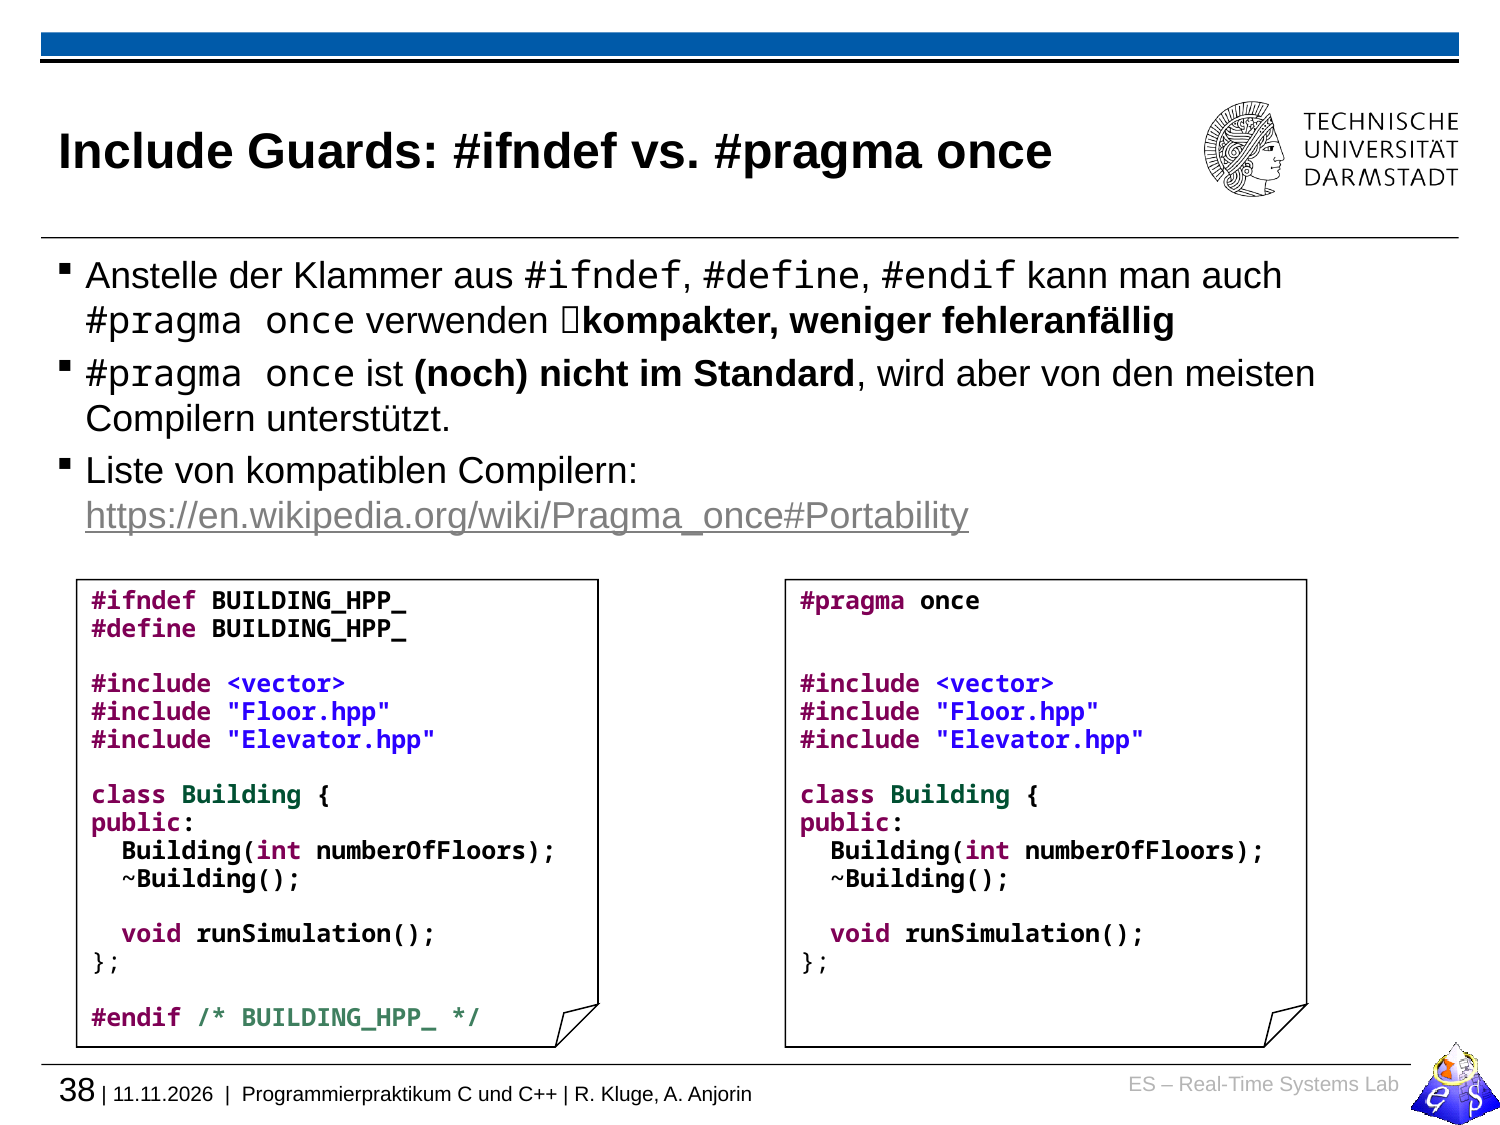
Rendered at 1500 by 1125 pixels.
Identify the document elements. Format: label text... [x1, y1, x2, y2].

text_box Verwendung wie ein normaler Funktionsaufruf [555, 1004, 597, 1046]
picture [1411, 1041, 1500, 1125]
list Anstelle der Klammer aus #ifndef, #define, #endif kann man auch #pragma once verwenden kompakter, weniger fehleranfällig #pragma once ist (noch) nicht im Standard, wird aber von den meisten Compilern unterstützt. Liste von kompatiblen Compilern: https://en.wikipedia.org/wiki/Pragma_once#Portability [41, 243, 1459, 1059]
title Include Guards: #ifndef vs. #pragma once [58, 80, 1187, 218]
text_box #ifndef BUILDING_HPP_ #define BUILDING_HPP_ #include <vector> #include "Floor.hpp" #include "Elevator.hpp" class Building { public: Building(int numberOfFloors); ~Building(); void runSimulation(); }; #endif /* BUILDING_HPP_ */ [76, 579, 598, 1047]
text_box #pragma once #include <vector> #include "Floor.hpp" #include "Elevator.hpp" class Building { public: Building(int numberOfFloors); ~Building(); void runSimulation(); }; [785, 579, 1307, 1047]
title Funktionszeiger: Syntax [1264, 1004, 1306, 1046]
picture [1187, 84, 1483, 214]
